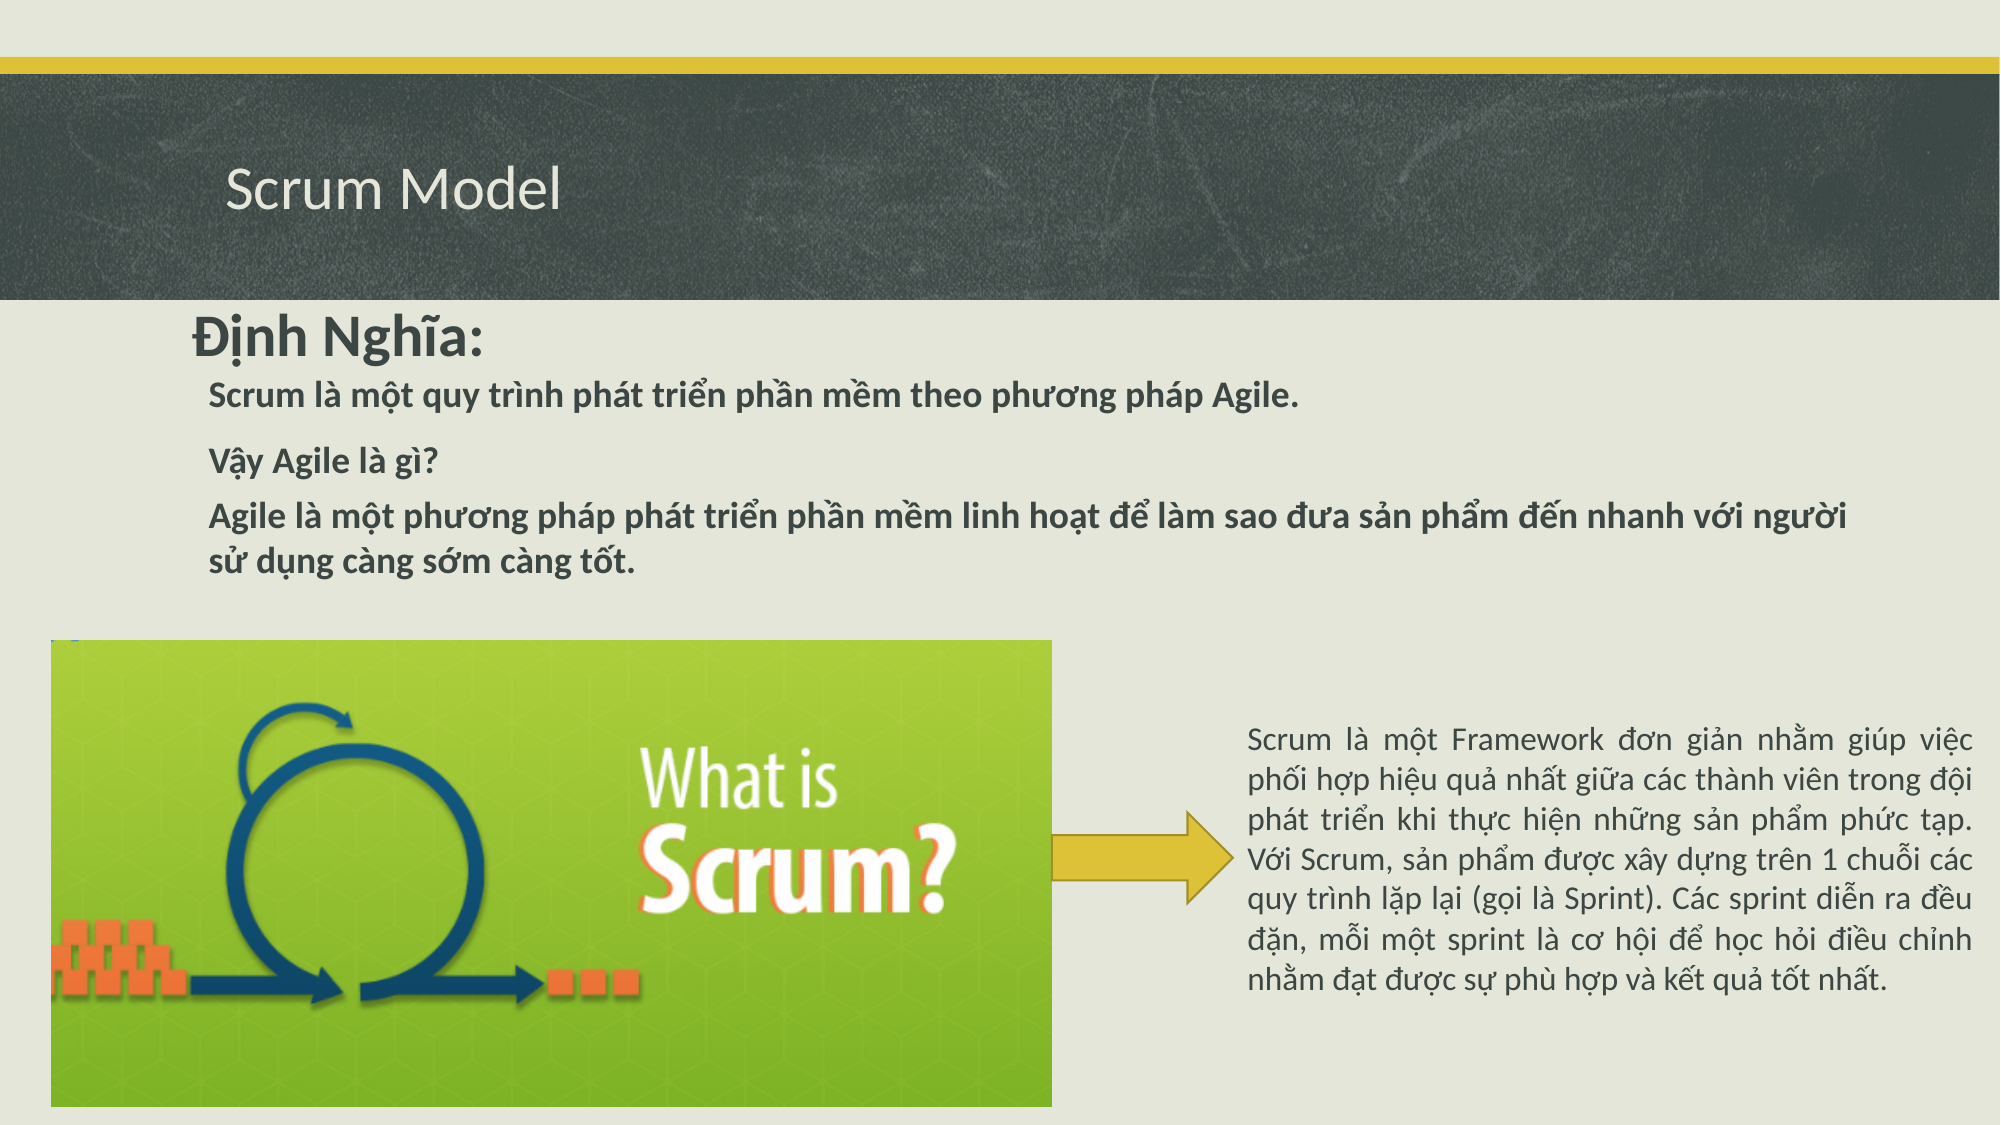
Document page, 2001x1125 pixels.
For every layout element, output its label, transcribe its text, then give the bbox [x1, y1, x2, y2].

title Scrum Model [210, 76, 1790, 300]
text_box Scrum là một Framework đơn giản nhằm giúp việc phối hợp hiệu quả nhất giữa các thành viên trong đội phát triển khi thực hiện những sản phẩm phức tạp. Với Scrum, sản phẩm được xây dựng trên 1 chuỗi các quy trình lặp lại (gọi là Sprint). Các sprint diễn ra đều đặn, mỗi một sprint là cơ hội để học hỏi điều chỉnh nhằm đạt được sự phù hợp và kết quả tốt nhất. [1232, 709, 1989, 1004]
text_box Vậy Agile là gì? [193, 428, 1605, 534]
text_box Agile là một phương pháp phát triển phần mềm linh hoạt để làm sao đưa sản phẩm đến nhanh với người sử dụng càng sớm càng tốt. [193, 484, 1870, 589]
picture [51, 640, 1052, 1107]
list Định Nghĩa: [176, 285, 1183, 467]
picture [0, 74, 2000, 300]
text_box [1052, 809, 1235, 906]
text_box Scrum là một quy trình phát triển phần mềm theo phương pháp Agile. [193, 363, 1628, 468]
